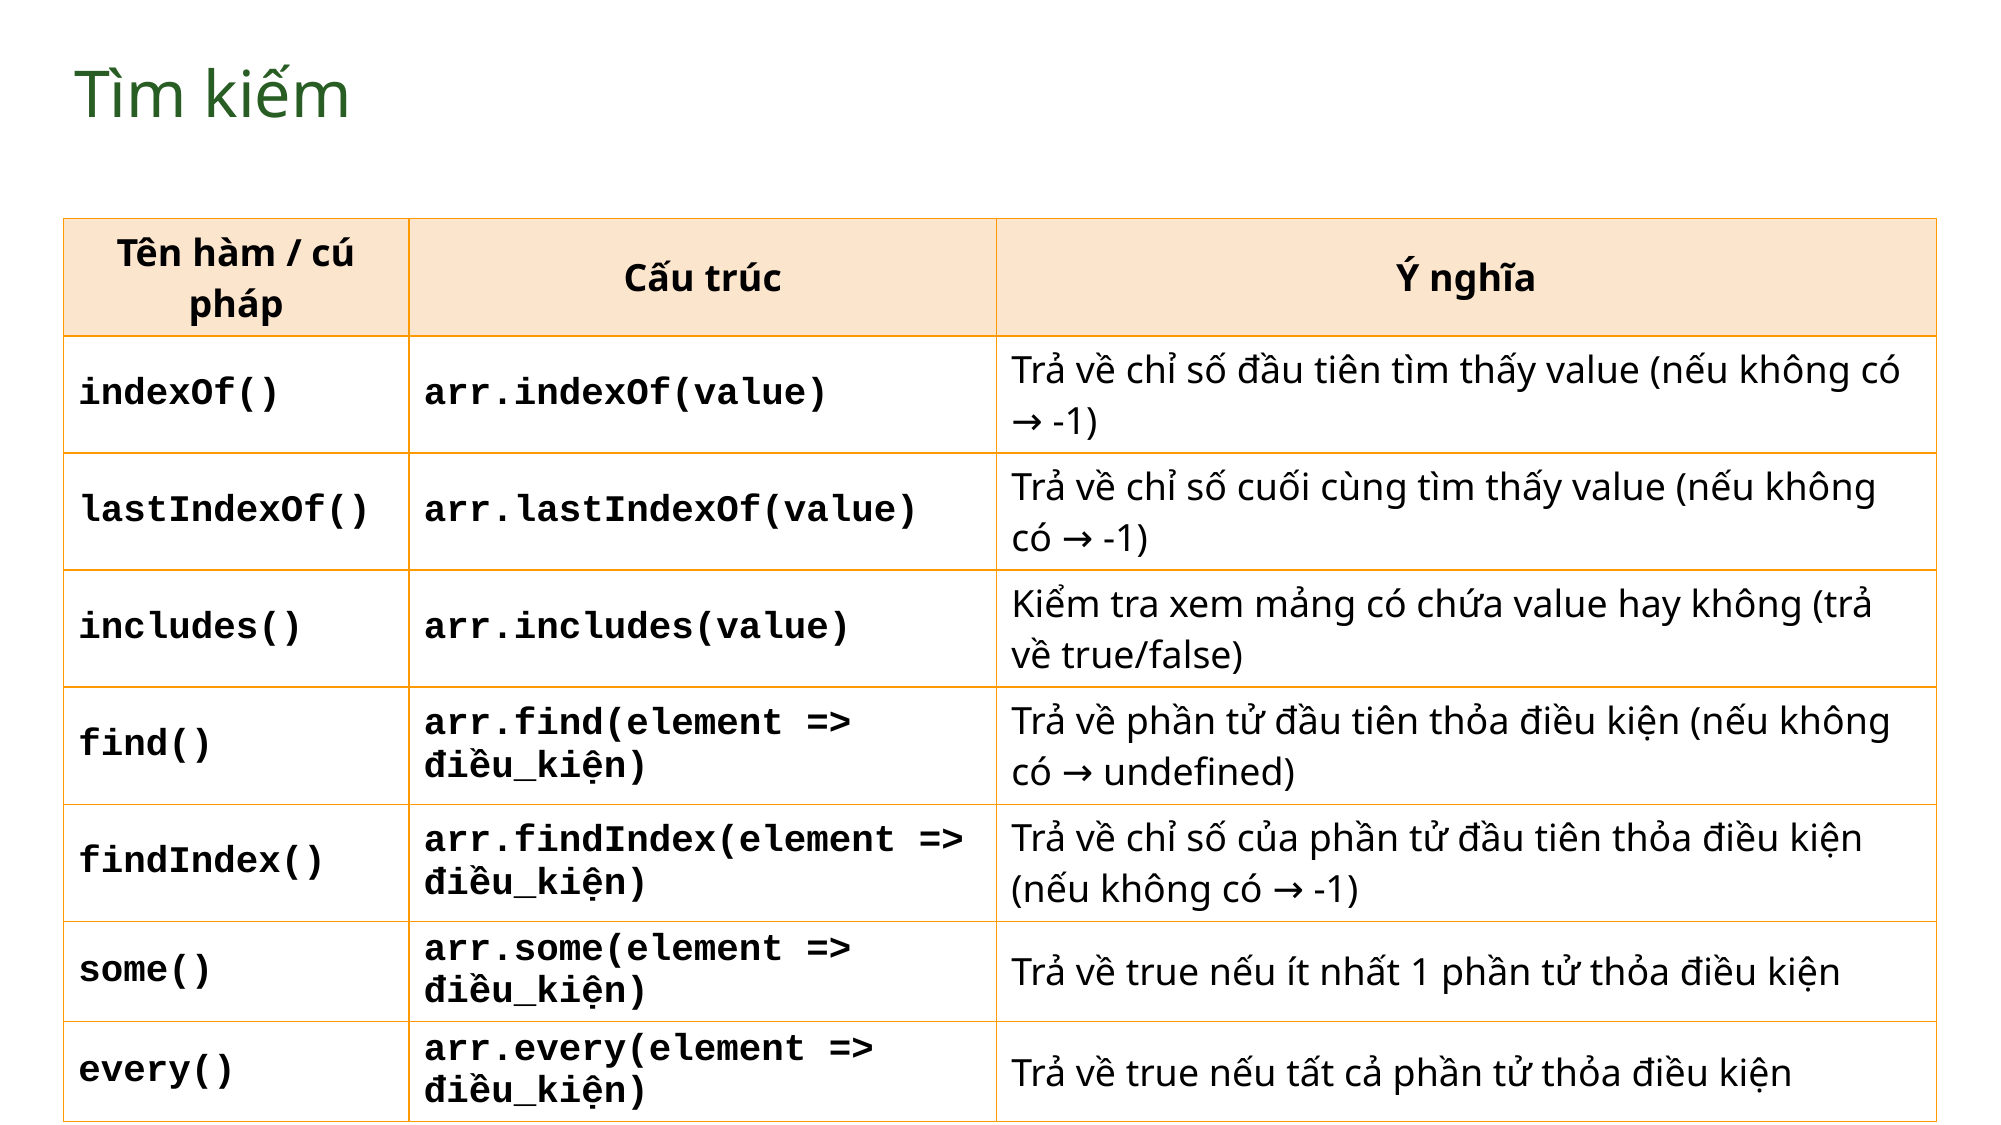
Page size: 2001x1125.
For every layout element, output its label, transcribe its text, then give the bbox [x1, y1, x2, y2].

table_header Cấu trúc [410, 219, 996, 335]
table_cell every() [64, 1022, 408, 1121]
table_cell some() [64, 922, 408, 1021]
title Tìm kiếm [66, 41, 1867, 143]
table_cell Trả về true nếu tất cả phần tử thỏa điều kiện [997, 1022, 1936, 1121]
table_cell Trả về phần tử đầu tiên thỏa điều kiện (nếu không có → undefined) [997, 688, 1936, 804]
table_cell find() [64, 688, 408, 804]
table_cell includes() [64, 571, 408, 686]
table_cell arr.lastIndexOf(value) [410, 454, 996, 569]
table_cell arr.every(element => điều_kiện) [410, 1022, 996, 1121]
table_cell Kiểm tra xem mảng có chứa value hay không (trả về true/false) [997, 571, 1936, 686]
table_cell Trả về true nếu ít nhất 1 phần tử thỏa điều kiện [997, 922, 1936, 1021]
table_header Ý nghĩa [997, 219, 1936, 335]
table_cell arr.findIndex(element => điều_kiện) [410, 805, 996, 921]
table_header Tên hàm / cú pháp [64, 219, 408, 335]
table_cell arr.indexOf(value) [410, 337, 996, 452]
table_cell findIndex() [64, 805, 408, 921]
table_cell Trả về chỉ số của phần tử đầu tiên thỏa điều kiện (nếu không có → -1) [997, 805, 1936, 921]
table_cell arr.some(element => điều_kiện) [410, 922, 996, 1021]
table_cell arr.find(element => điều_kiện) [410, 688, 996, 804]
table_cell Trả về chỉ số đầu tiên tìm thấy value (nếu không có → -1) [997, 337, 1936, 452]
table_cell arr.includes(value) [410, 571, 996, 686]
table_cell lastIndexOf() [64, 454, 408, 569]
table_cell Trả về chỉ số cuối cùng tìm thấy value (nếu không có → -1) [997, 454, 1936, 569]
table_cell indexOf() [64, 337, 408, 452]
